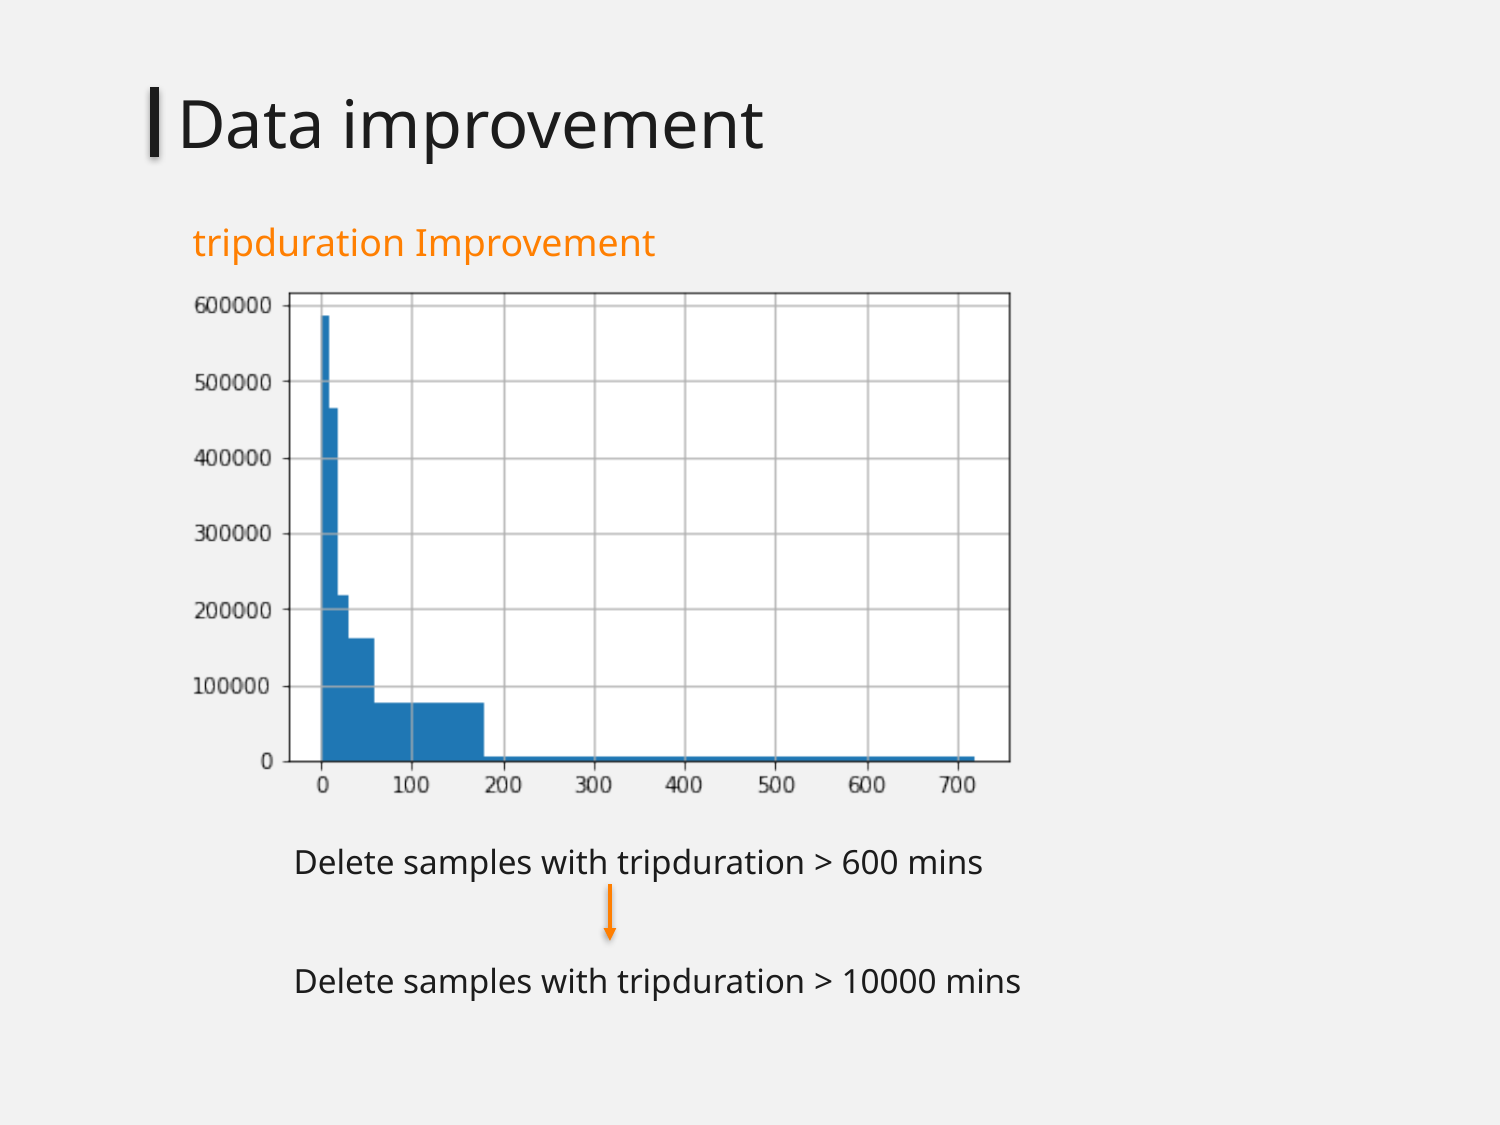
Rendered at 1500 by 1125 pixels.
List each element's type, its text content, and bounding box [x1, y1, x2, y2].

text_box tripduration Improvement [177, 211, 913, 271]
text_box Delete samples with tripduration > 600 mins [278, 821, 1500, 889]
text_box Data improvement [162, 74, 781, 169]
text_box Delete samples with tripduration > 10000 mins [278, 940, 1500, 1008]
picture [177, 271, 1031, 813]
